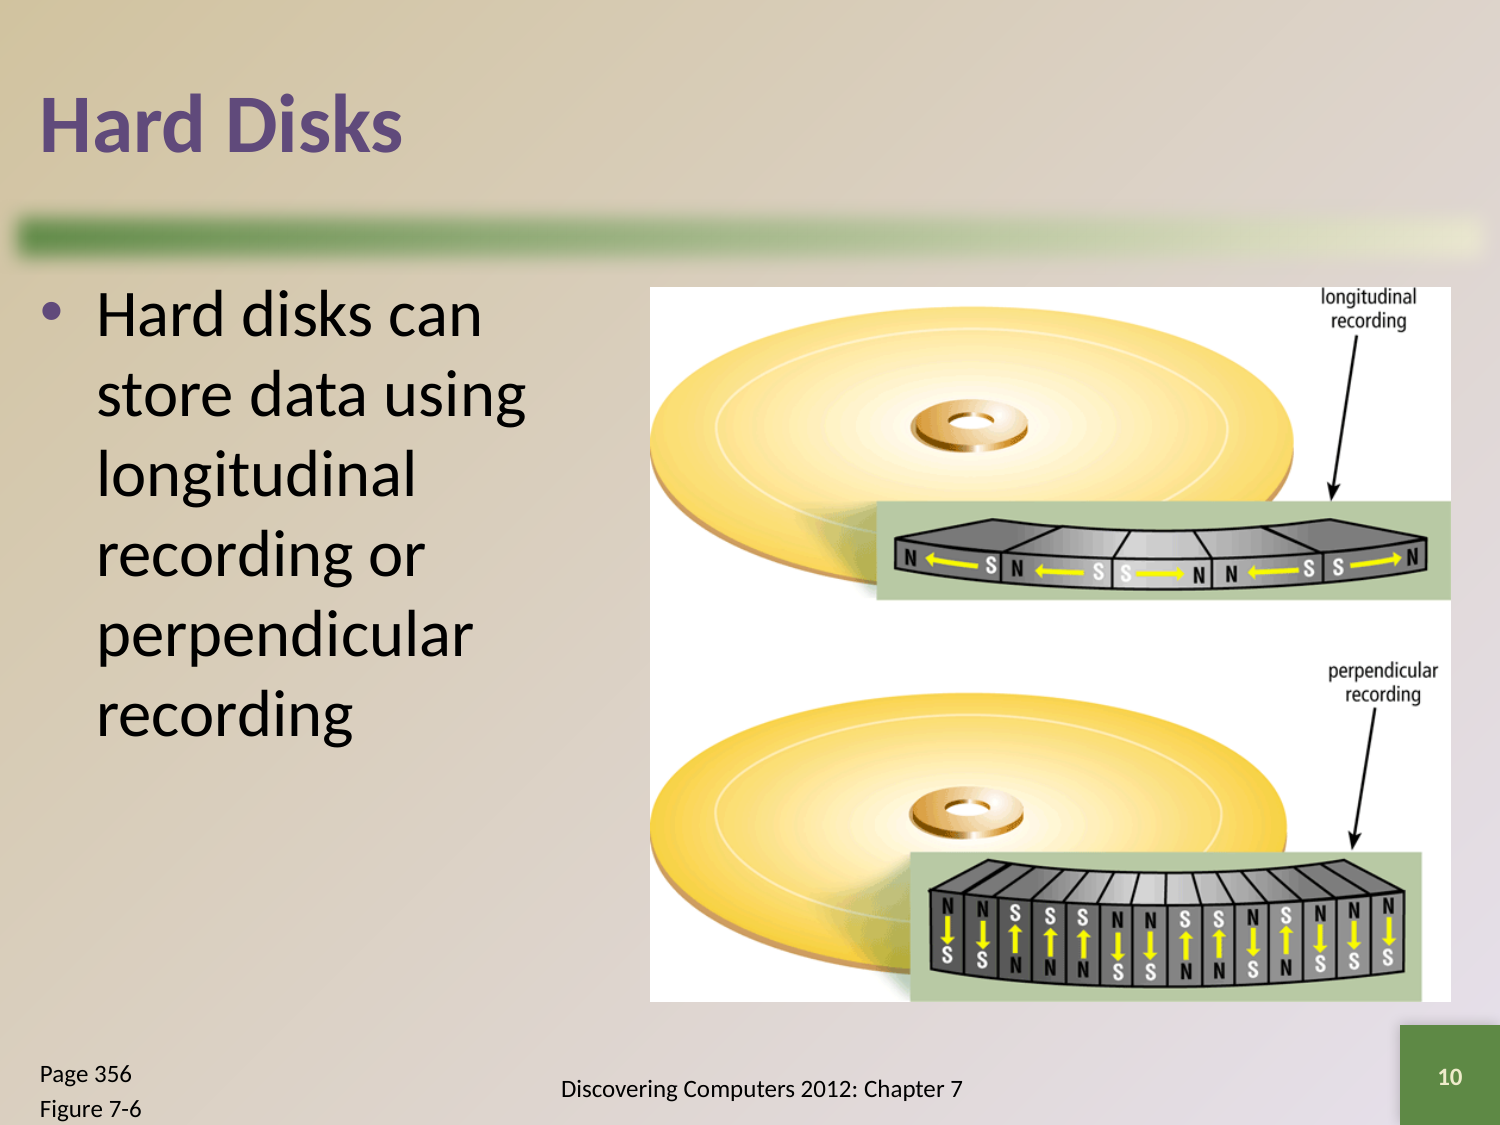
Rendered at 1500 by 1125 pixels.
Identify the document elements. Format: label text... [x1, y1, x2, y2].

footer Discovering Computers 2012: Chapter 7 [450, 1050, 1075, 1125]
picture [649, 287, 1451, 1002]
list Hard disks can store data using longitudinal recording or perpendicular recording [24, 262, 613, 1025]
list Page 356 Figure 7-6 [24, 1050, 300, 1125]
slide_number 10 [1400, 1025, 1500, 1125]
title Hard Disks [24, 24, 1475, 213]
